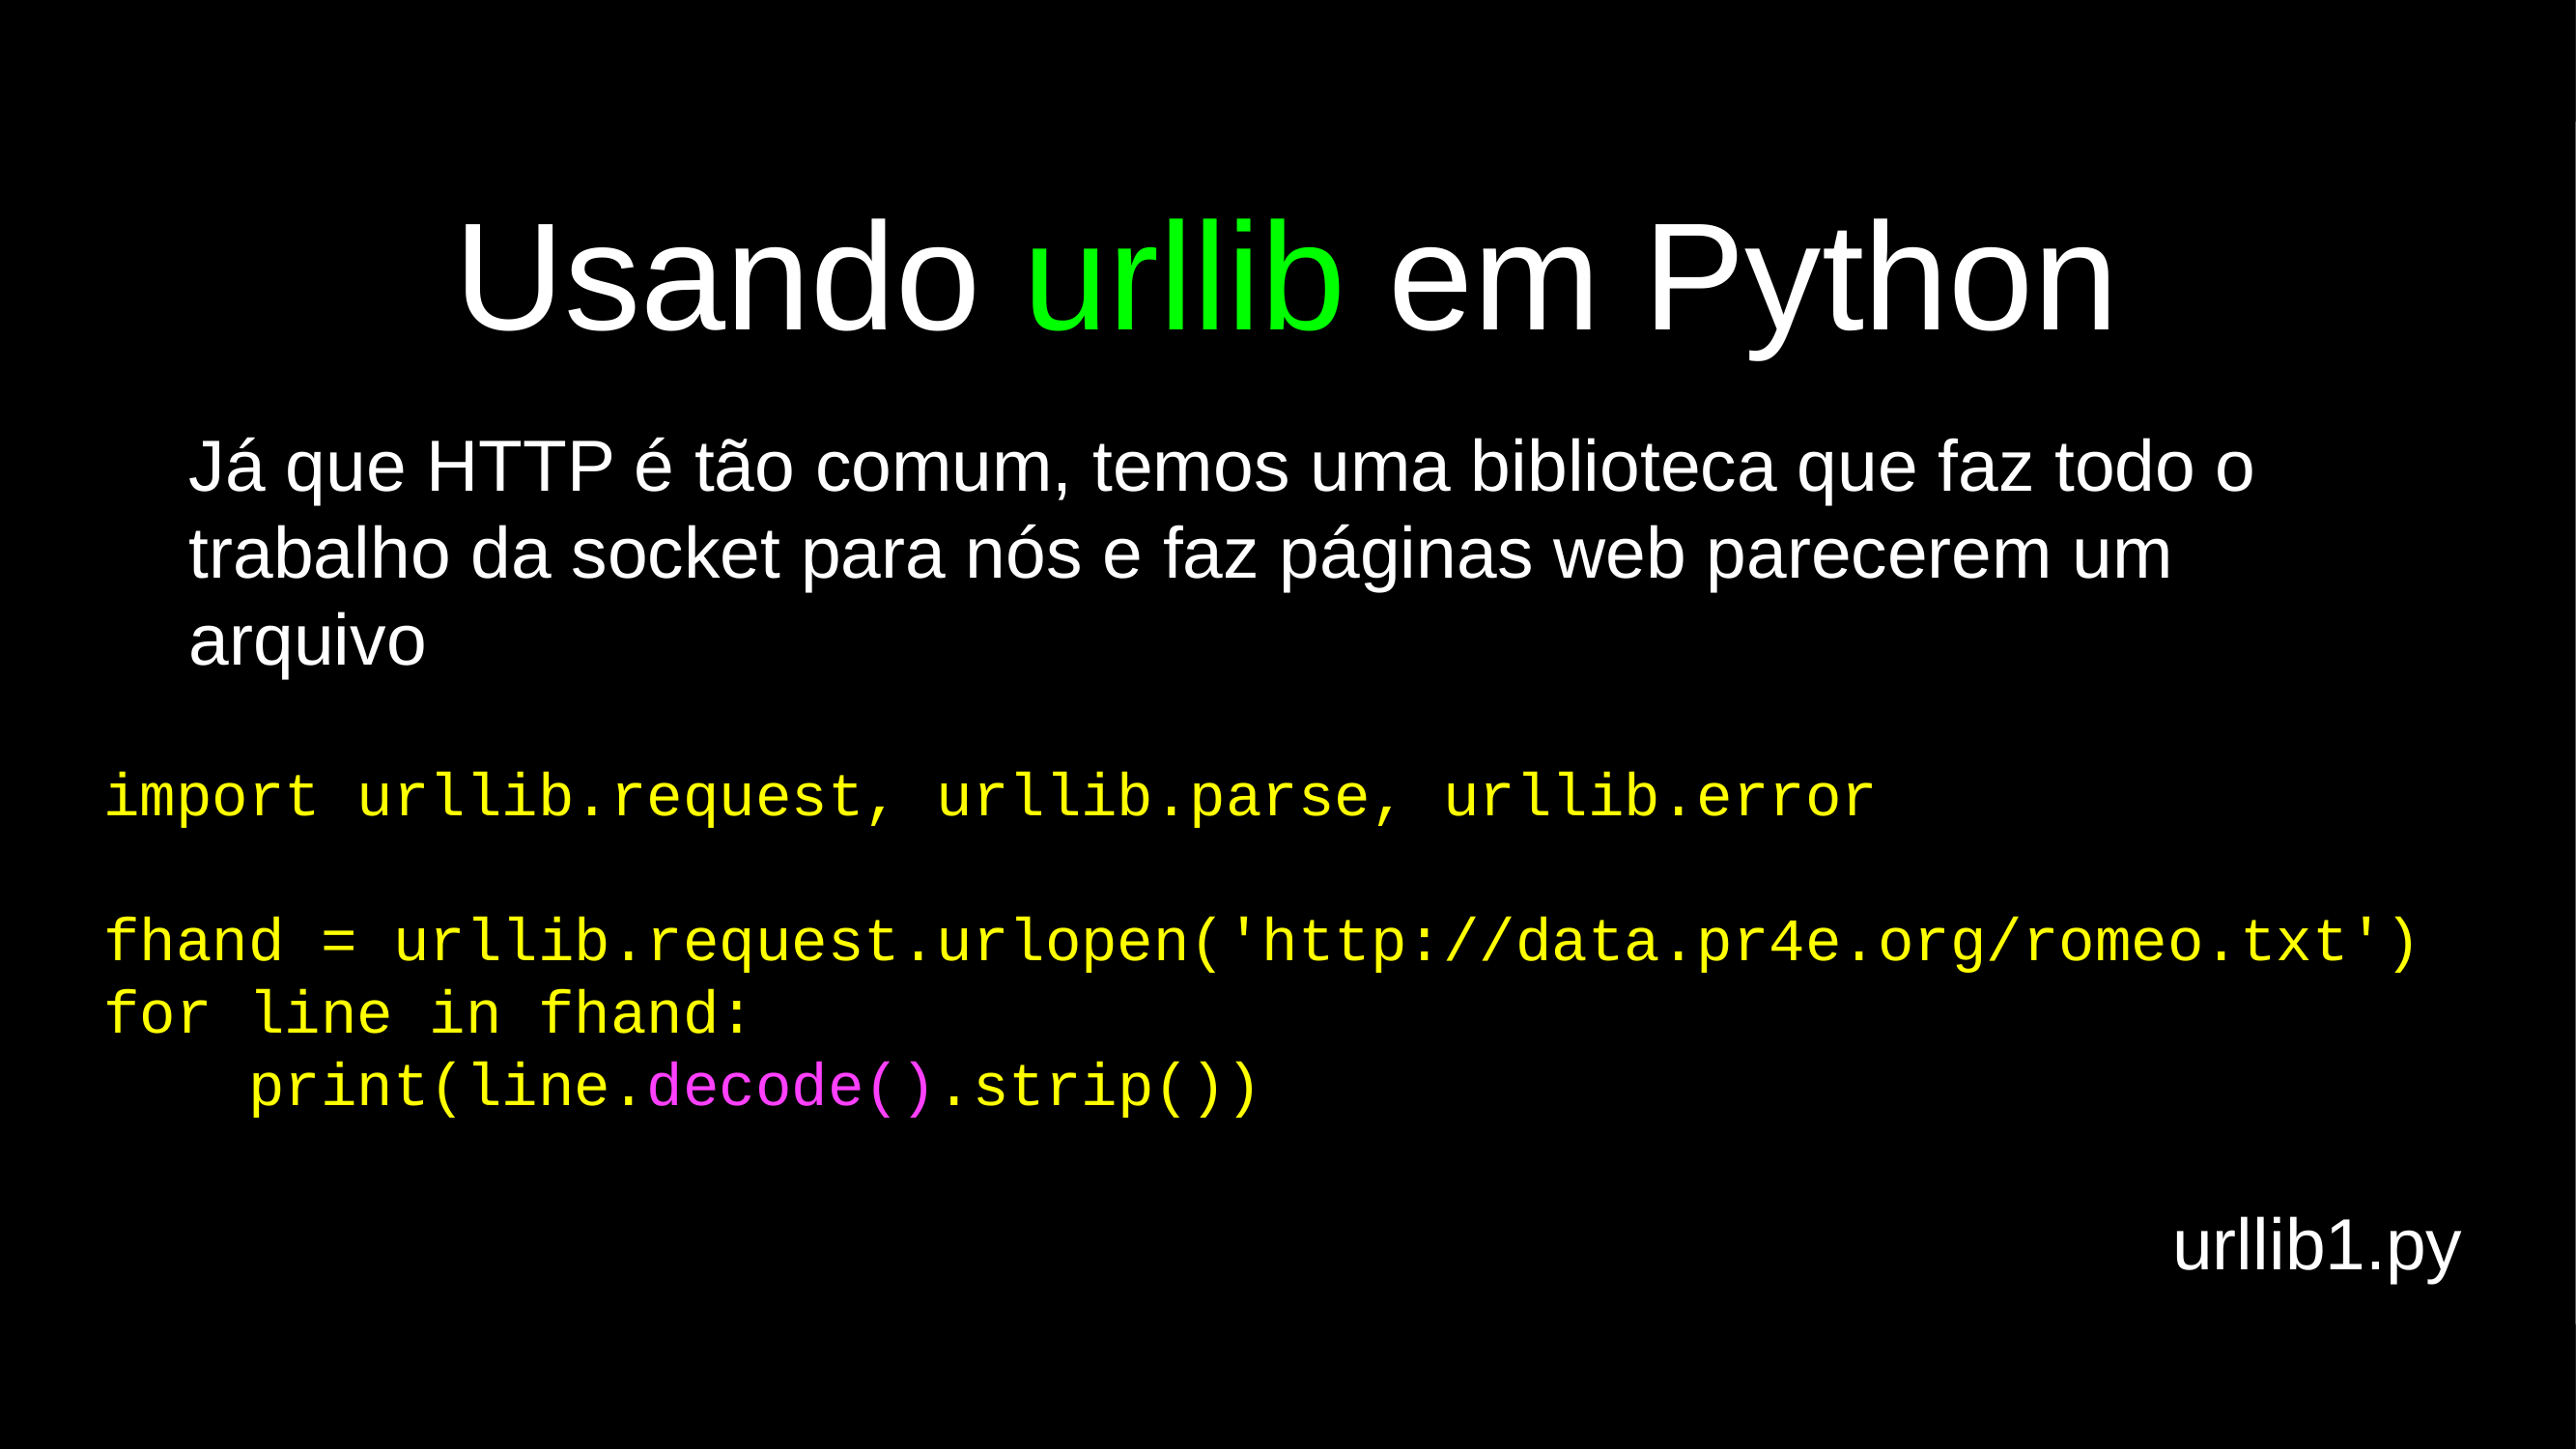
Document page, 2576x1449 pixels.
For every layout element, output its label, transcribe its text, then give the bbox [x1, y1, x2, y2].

text_box import urllib.request, urllib.parse, urllib.error fhand = urllib.request.urlopen('http://data.pr4e.org/romeo.txt') for line in fhand: print(line.decode().strip()) [103, 755, 2554, 1195]
list Já que HTTP é tão comum, temos uma biblioteca que faz todo o trabalho da socket para nós e faz páginas web parecerem um arquivo [183, 412, 2391, 755]
title Usando urllib em Python [183, 133, 2391, 403]
list Já que HTTP é tão comum, temos uma biblioteca que faz todo o trabalho da socket para nós e faz páginas web parecerem um arquivo [183, 1195, 2391, 1317]
text_box urllib1.py [2138, 1191, 2496, 1291]
